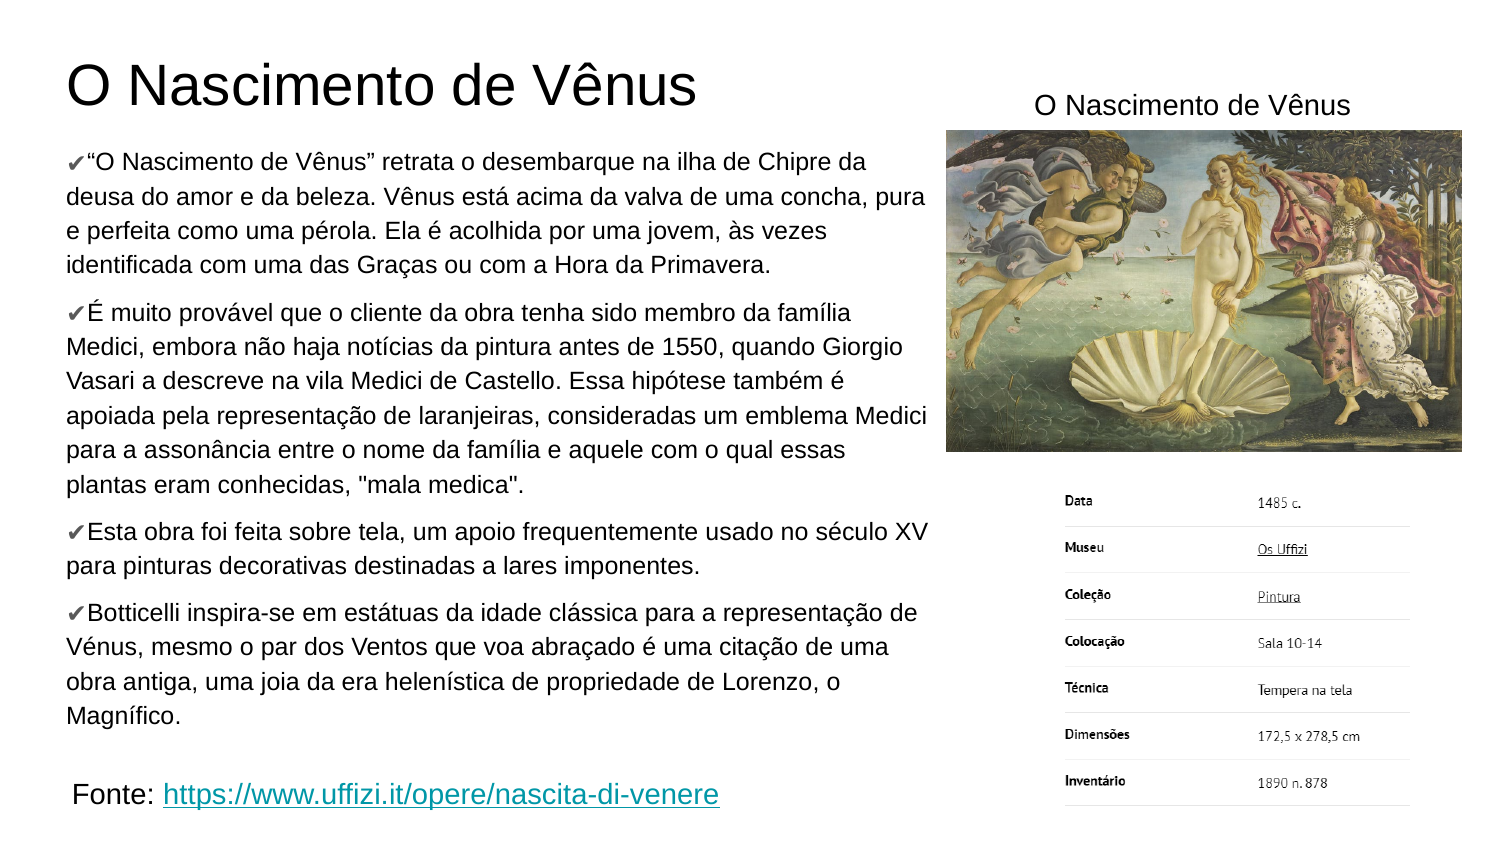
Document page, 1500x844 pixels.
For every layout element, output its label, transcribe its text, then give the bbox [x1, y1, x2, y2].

picture [945, 129, 1462, 812]
list “O Nascimento de Vênus” retrata o desembarque na ilha de Chipre da deusa do amor e da beleza. Vênus está acima da valva de uma concha, pura e perfeita como uma pérola. Ela é acolhida por uma jovem, às vezes identificada com uma das Graças ou com a Hora da Primavera. É muito provável que o cliente da obra tenha sido membro da família Medici, embora não haja notícias da pintura antes de 1550, quando Giorgio Vasari a descreve na vila Medici de Castello. Essa hipótese também é apoiada pela representação de laranjeiras, consideradas um emblema Medici para a assonância entre o nome da família e aquele com o qual essas plantas eram conhecidas, "mala medica". Esta obra foi feita sobre tela, um apoio frequentemente usado no século XV para pinturas decorativas destinadas a lares imponentes. Botticelli inspira-se em estátuas da idade clássica para a representação de Vénus, mesmo o par dos Ventos que voa abraçado é uma citação de uma obra antiga, uma joia da era helenística de propriedade de Lorenzo, o Magnífico. [51, 127, 947, 820]
title O Nascimento de Vênus [51, 32, 1449, 127]
text_box Fonte: https://www.uffizi.it/opere/nascita-di-venere [56, 768, 807, 844]
text_box O Nascimento de Vênus [1019, 79, 1376, 128]
